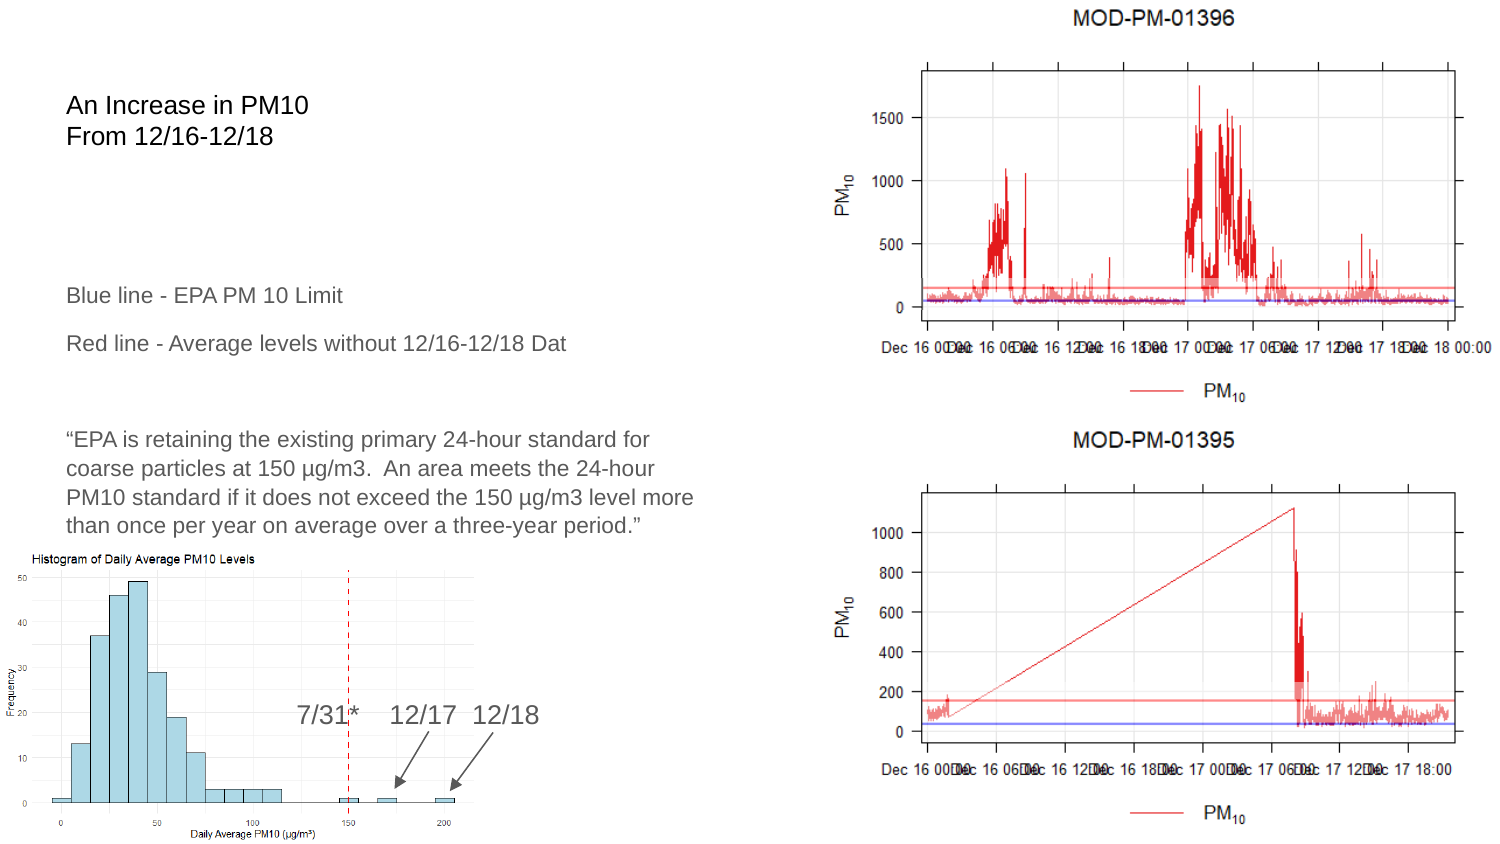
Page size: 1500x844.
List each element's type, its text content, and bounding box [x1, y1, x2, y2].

title An Increase in PM10 From 12/16-12/18 [51, 72, 810, 167]
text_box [394, 731, 430, 790]
list Blue line - EPA PM 10 Limit Red line - Average levels without 12/16-12/18 Dat “EPA is retaining the existing primary 24-hour standard for coarse particles at 150 µg/m3. An area meets the 24-hour PM10 standard if it does not exceed the 150 µg/m3 level more than once per year on average over a three-year period.” [51, 264, 735, 560]
picture [0, 548, 479, 844]
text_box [449, 732, 494, 792]
picture [815, 0, 1500, 844]
text_box 7/31* 12/17 12/18 [483, 682, 567, 745]
